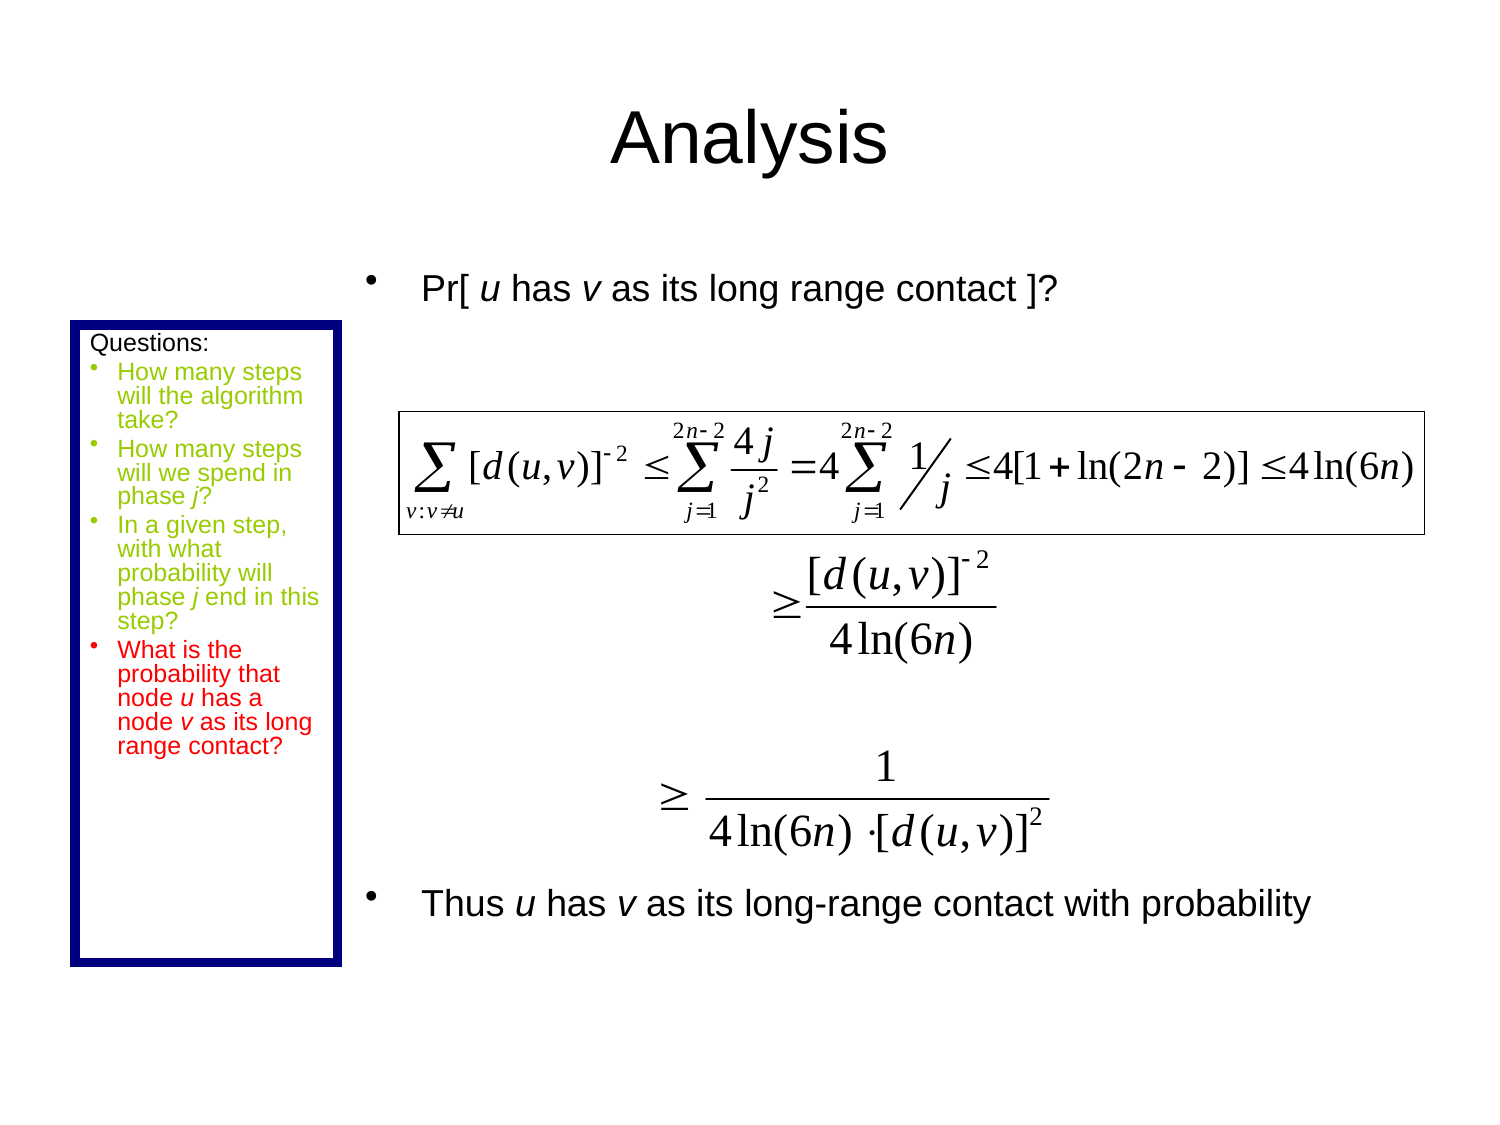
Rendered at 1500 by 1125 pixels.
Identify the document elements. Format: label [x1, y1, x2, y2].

list [350, 262, 1425, 1005]
text_box [75, 324, 338, 963]
title [75, 45, 1425, 223]
text_box [649, 737, 1060, 865]
text_box [762, 537, 1006, 673]
text_box [399, 412, 1424, 534]
